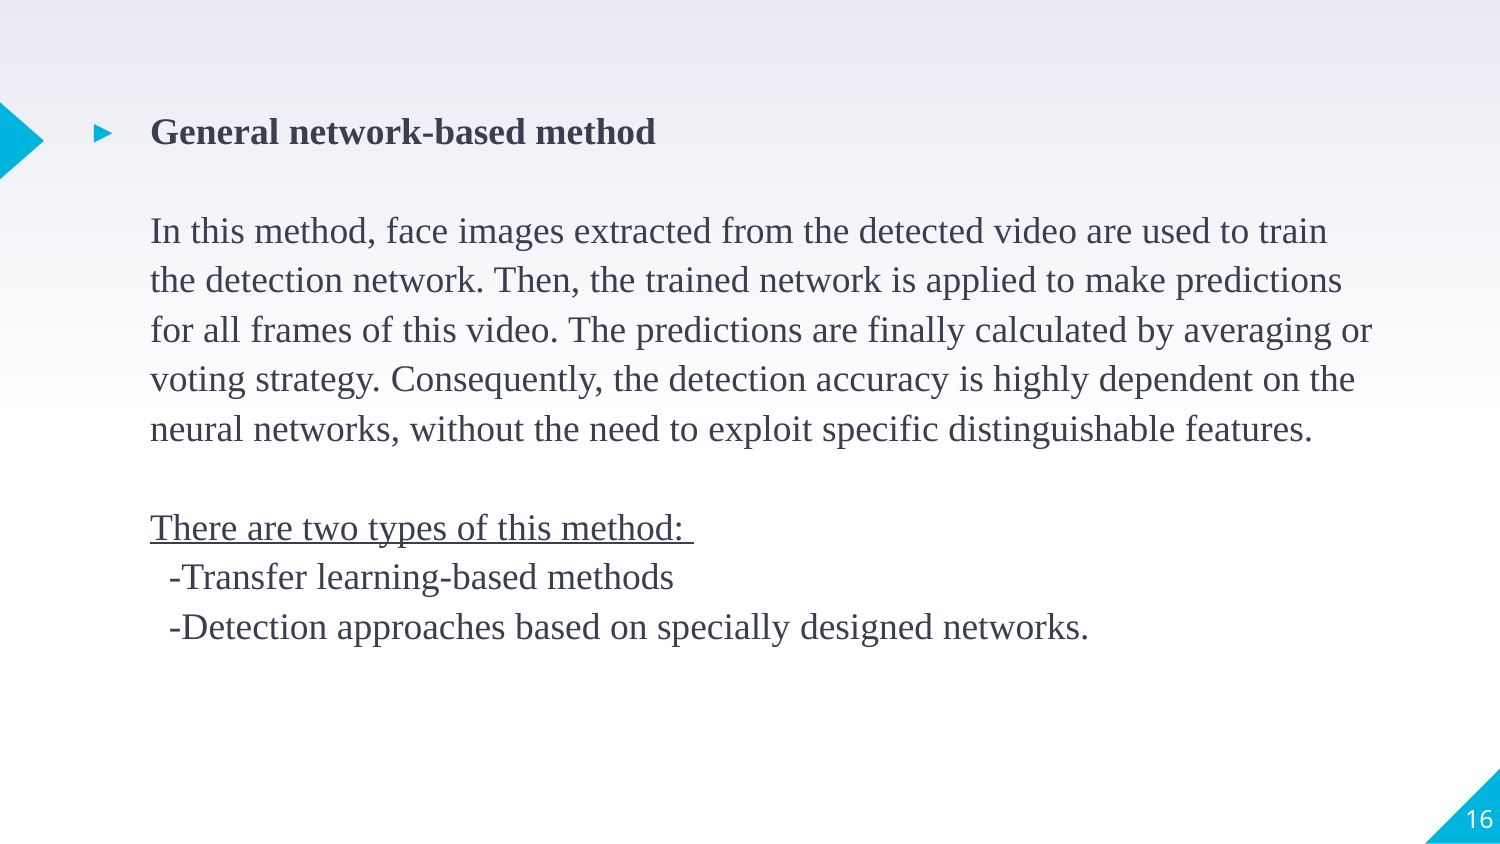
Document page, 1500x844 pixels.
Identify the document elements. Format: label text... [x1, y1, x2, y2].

slide_number 16 [1418, 760, 1494, 838]
list General network-based method In this method, face images extracted from the detected video are used to train the detection network. Then, the trained network is applied to make predictions for all frames of this video. The predictions are finally calculated by averaging or voting strategy. Consequently, the detection accuracy is highly dependent on the neural networks, without the need to exploit specific distinguishable features. There are two types of this method: -Transfer learning-based methods -Detection approaches based on specially designed networks. [75, 102, 1384, 761]
